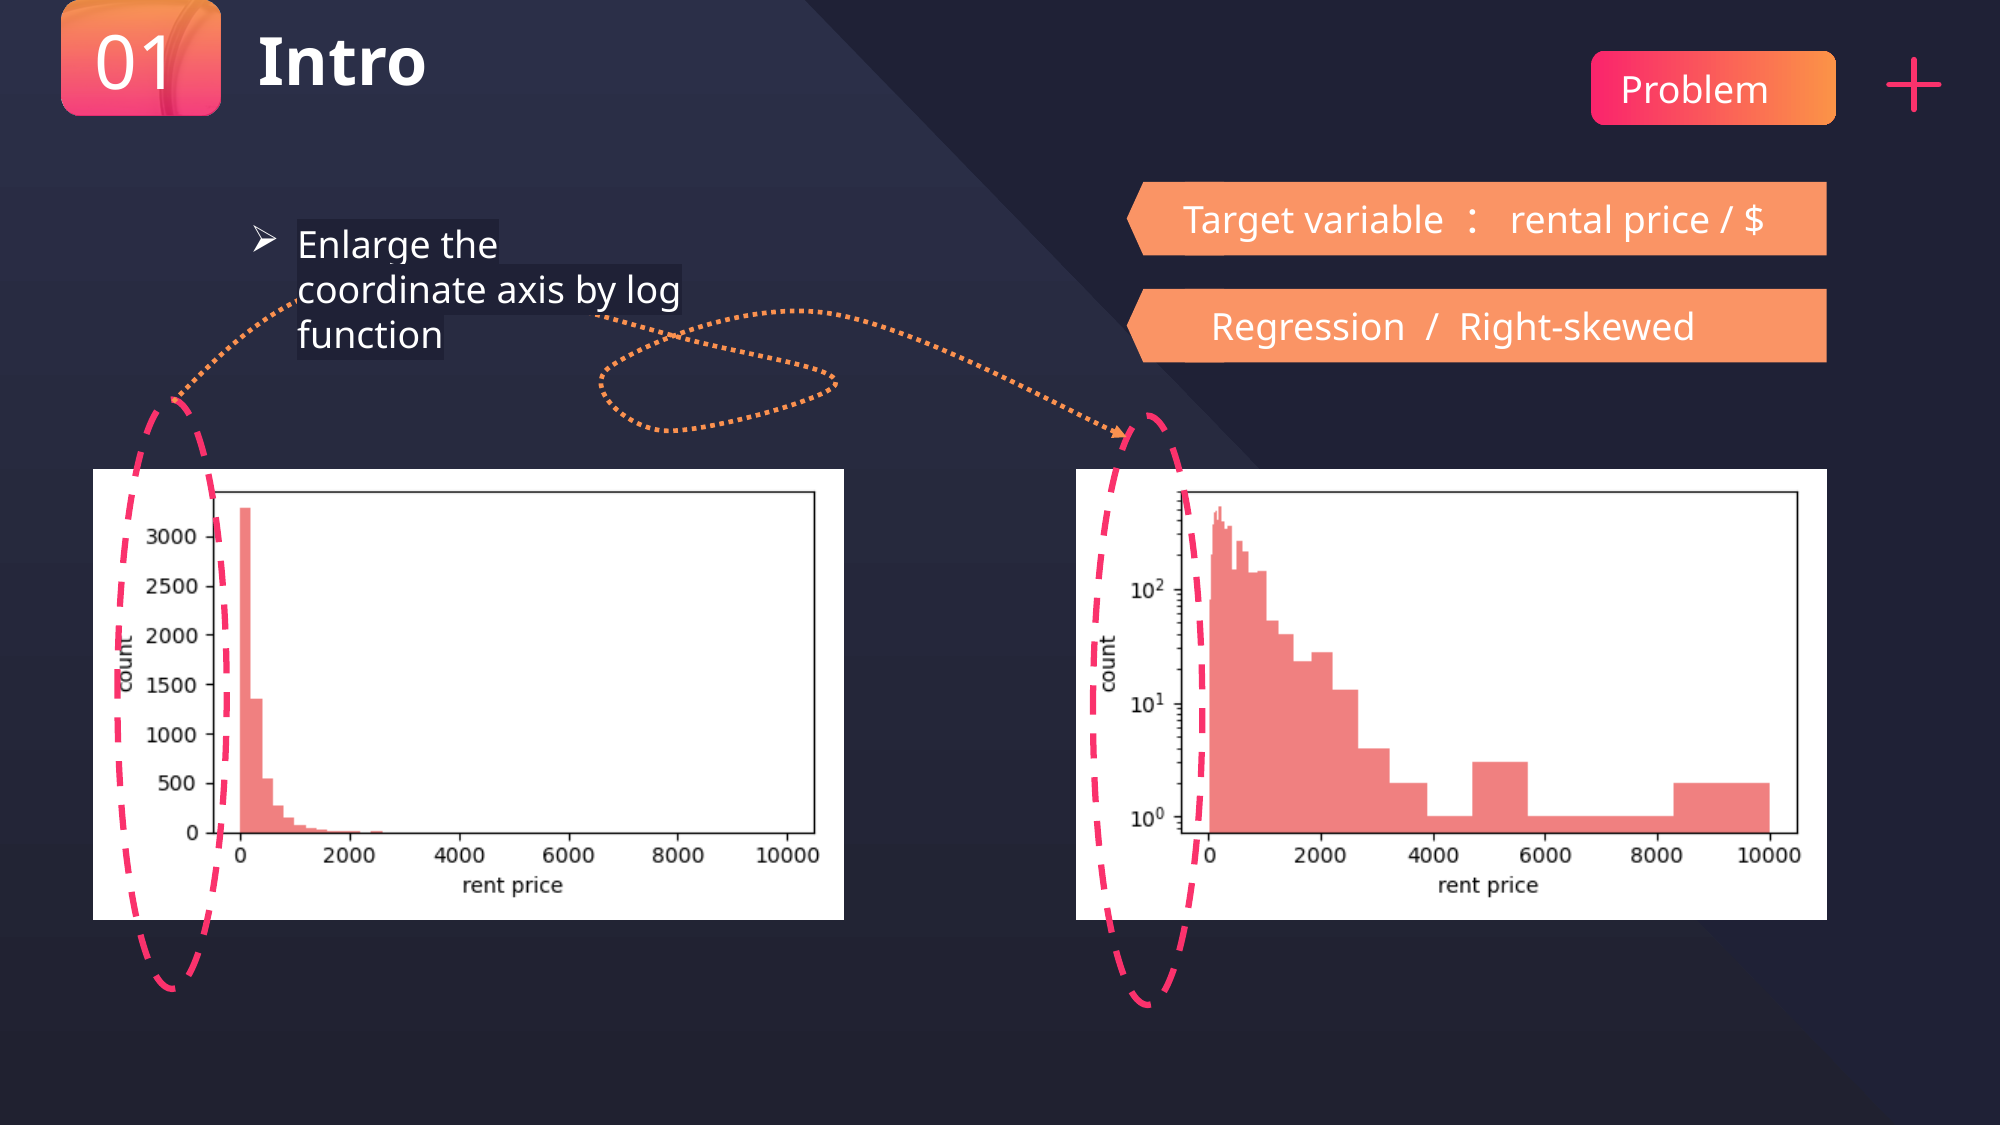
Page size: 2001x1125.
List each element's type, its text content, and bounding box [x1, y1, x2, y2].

text_box [136, 398, 208, 469]
text_box [1108, 920, 1188, 1006]
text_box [1126, 181, 1827, 256]
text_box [54, 0, 575, 119]
picture [1076, 469, 1827, 920]
picture [93, 469, 844, 920]
text_box [172, 309, 1127, 438]
text_box [1116, 414, 1180, 469]
text_box Enlarge the coordinate axis by log function [235, 213, 701, 364]
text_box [1126, 288, 1827, 363]
text_box [135, 920, 209, 990]
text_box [1889, 59, 1939, 110]
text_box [1590, 50, 1836, 125]
